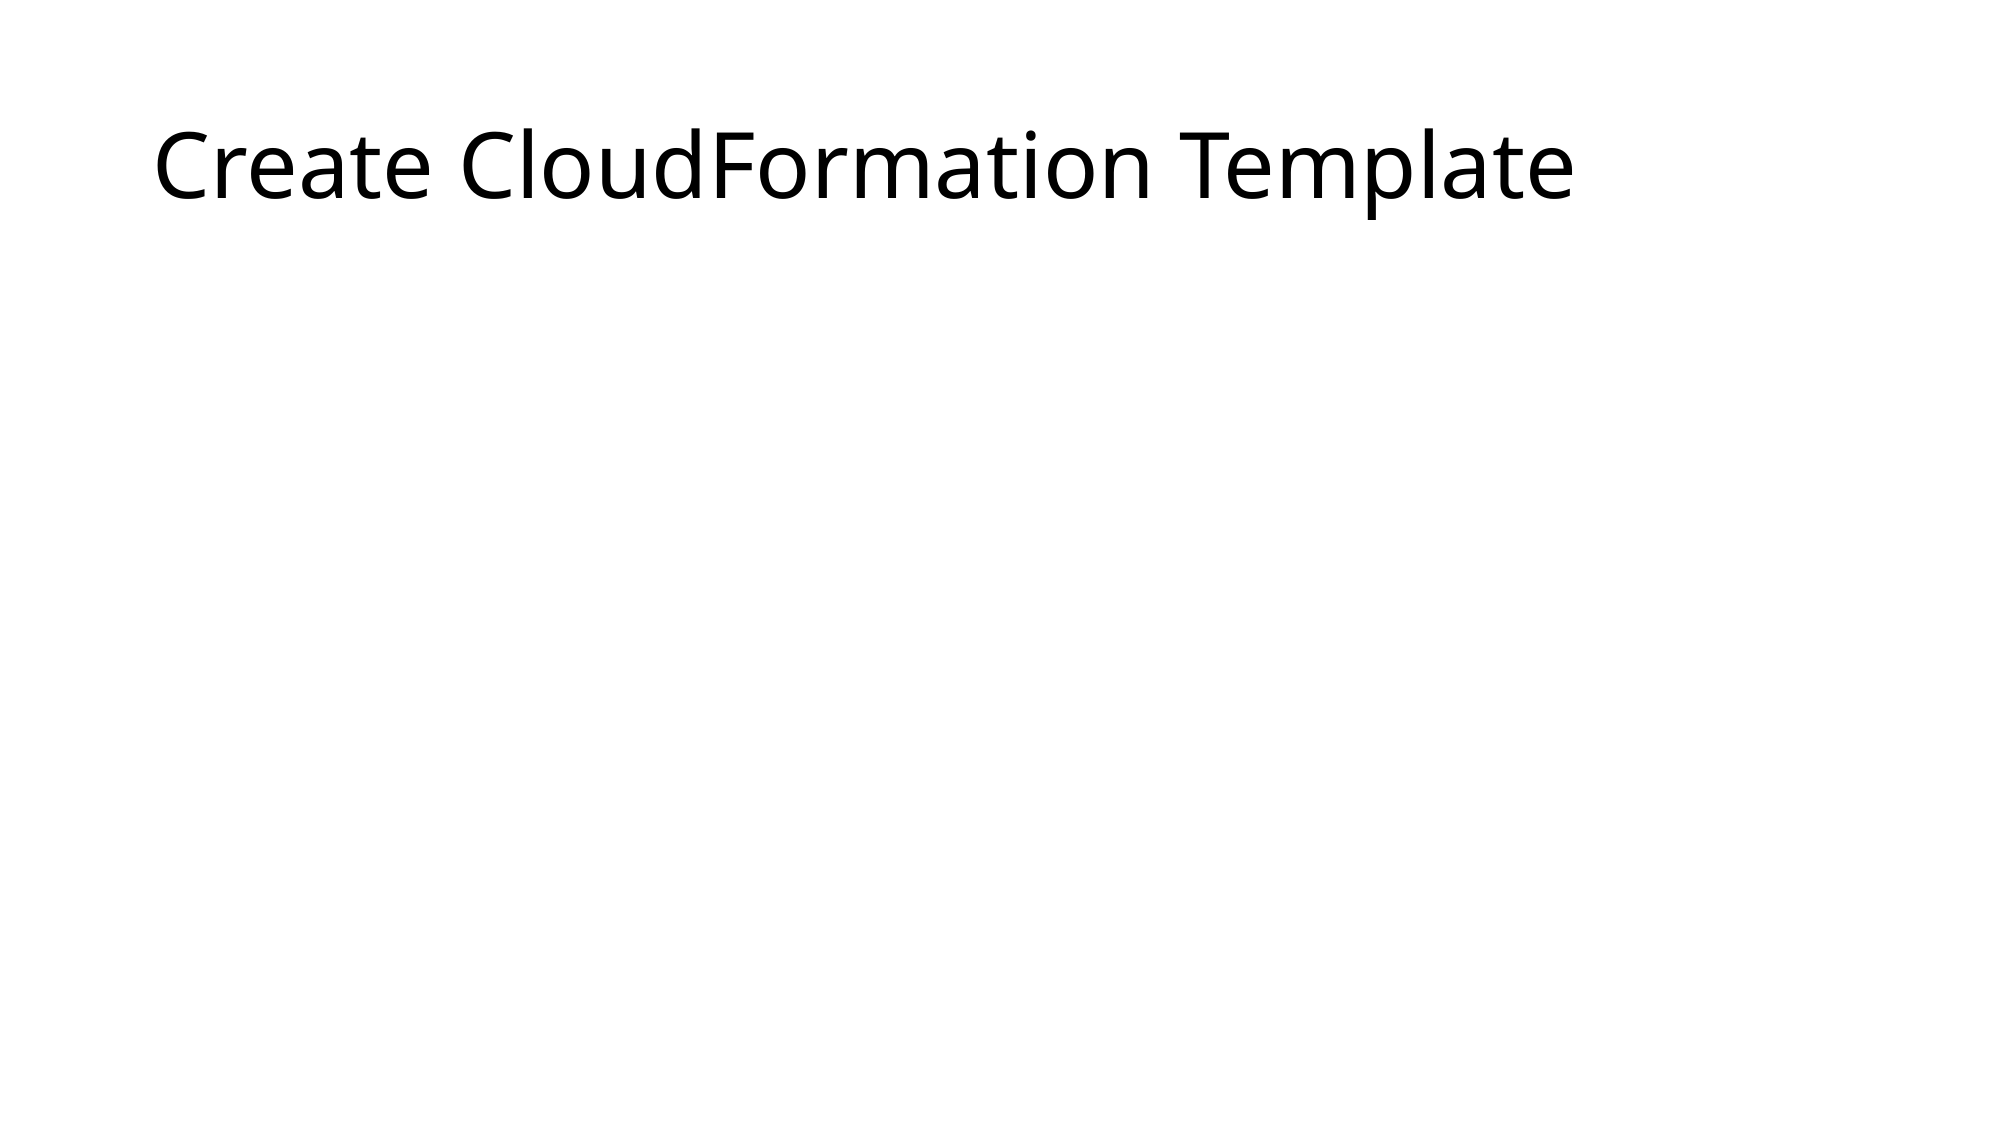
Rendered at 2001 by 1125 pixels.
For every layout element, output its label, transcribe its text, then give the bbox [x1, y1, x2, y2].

title Create CloudFormation Template [137, 59, 1863, 278]
